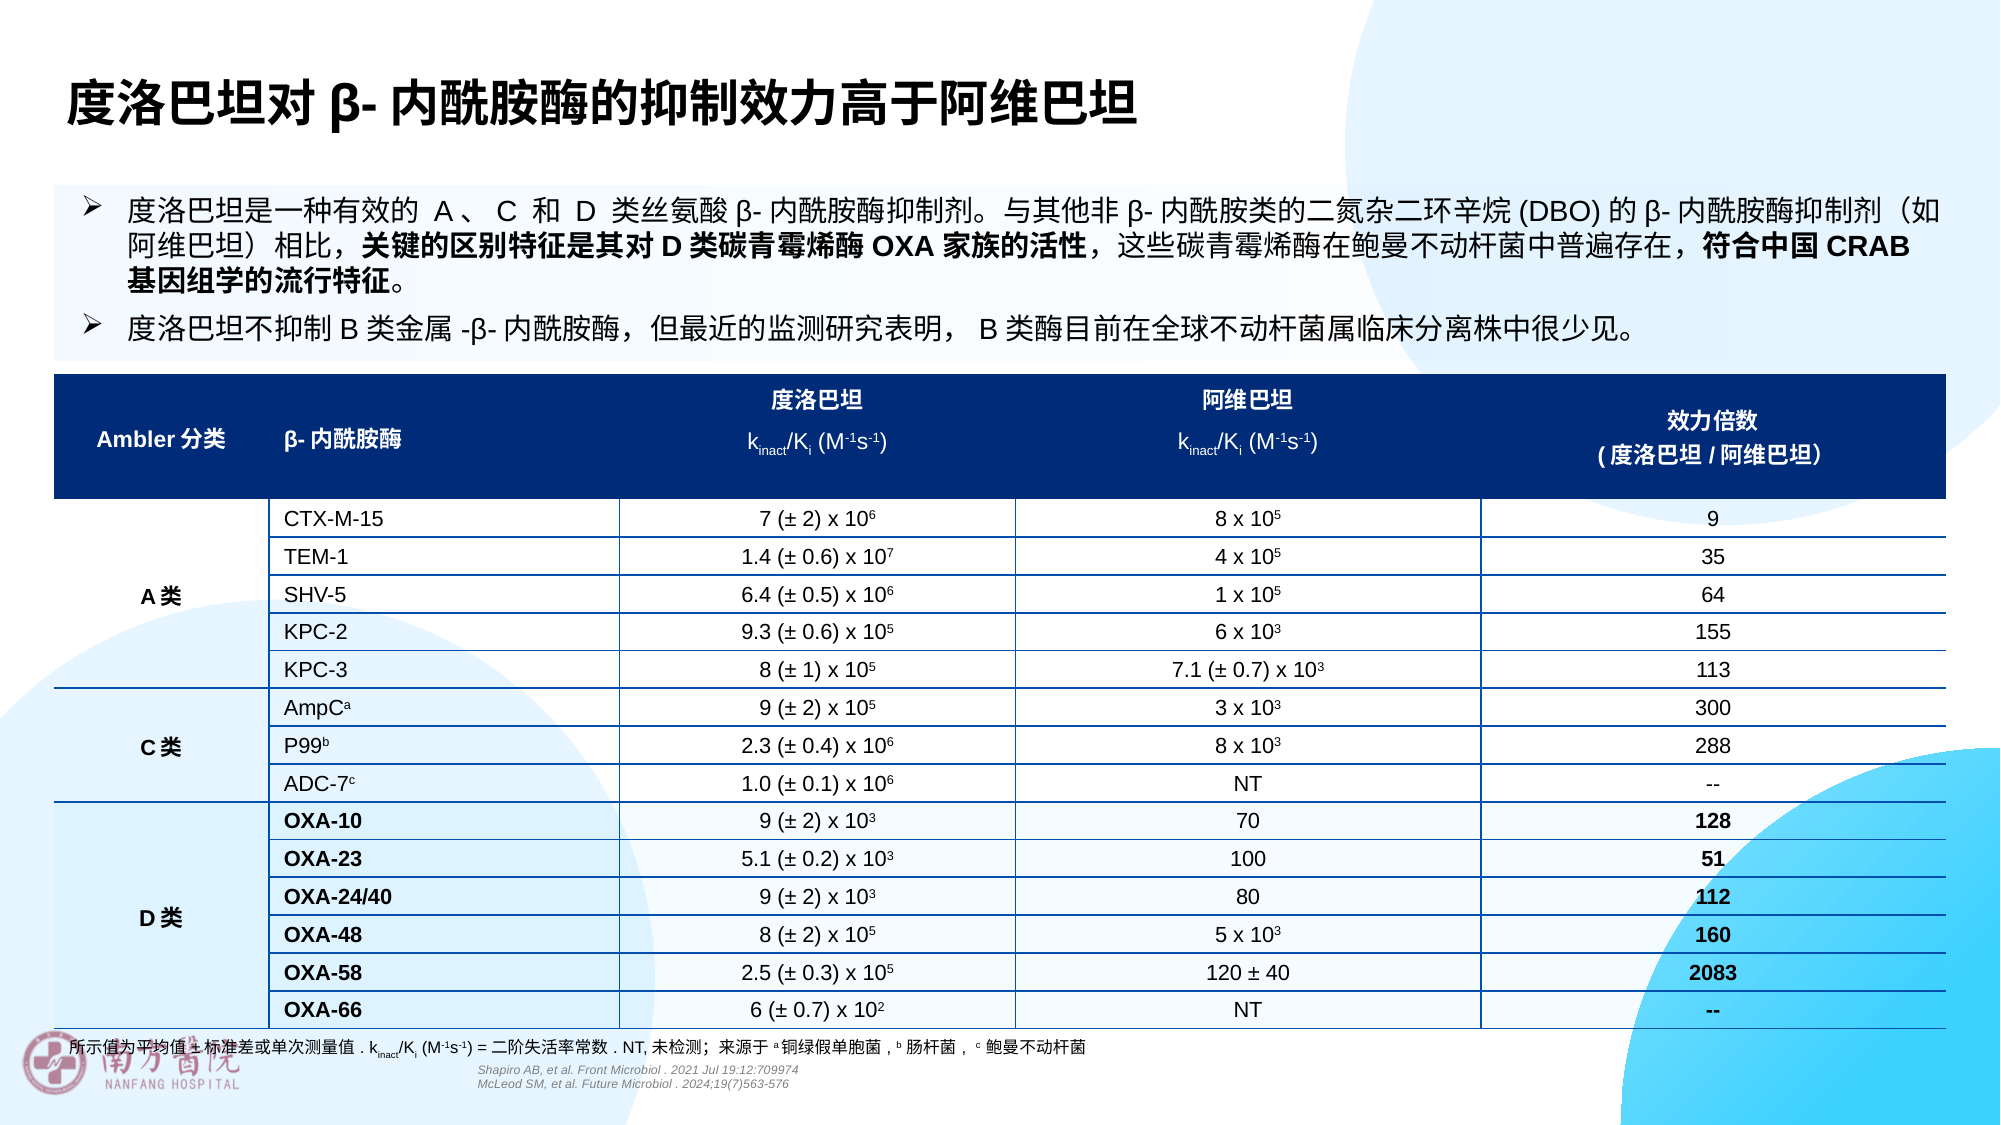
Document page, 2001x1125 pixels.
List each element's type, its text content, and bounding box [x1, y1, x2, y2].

table_cell 1 x 105 [1016, 576, 1480, 612]
table_cell -- [1482, 992, 1946, 1028]
table_cell 8 (± 2) x 105 [620, 916, 1015, 952]
table_cell 9 (± 2) x 103 [620, 803, 1015, 839]
table_cell 120 ± 40 [1016, 954, 1480, 990]
table_cell 1.0 (± 0.1) x 106 [620, 765, 1015, 801]
table_cell 7 (± 2) x 106 [620, 499, 1015, 536]
table_header 阿维巴坦 [1016, 374, 1481, 421]
table_cell 9 (± 2) x 103 [620, 878, 1015, 914]
table_cell 5 x 103 [1016, 916, 1480, 952]
table_cell ADC-7c [270, 765, 619, 801]
table_cell 300 [1482, 689, 1946, 725]
table_cell 1.4 (± 0.6) x 107 [620, 538, 1015, 574]
table_cell OXA-66 [270, 992, 619, 1028]
table_cell P99b [270, 727, 619, 763]
table_cell 160 [1482, 916, 1946, 952]
table_cell -- [1482, 765, 1946, 801]
table_cell A类 [54, 499, 268, 687]
table_cell 8 (± 1) x 105 [620, 651, 1015, 687]
table_cell 288 [1482, 727, 1946, 763]
table_cell kinact/Ki (M-1s-1) [1016, 421, 1481, 499]
table_cell CTX-M-15 [270, 499, 619, 536]
table_header Ambler分类 [54, 374, 269, 499]
table_cell OXA-48 [270, 916, 619, 952]
table_cell NT [1016, 992, 1480, 1028]
text_box 度洛巴坦是一种有效的 A、C 和 D 类丝氨酸β-内酰胺酶抑制剂。与其他非β-内酰胺类的二氮杂二环辛烷(DBO)的β-内酰胺酶抑制剂（如阿维巴坦）相比，关键的区别特征是其对D类碳青霉烯酶OXA家族的活性，这些碳青霉烯酶在鲍曼不动杆菌中普遍存在，符合中国CRAB基因组学的流行特征。 度洛巴坦不抑制B类金属-β-内酰胺酶，但最近的监测研究表明，B类酶目前在全球不动杆菌属临床分离株中很少见。 [66, 185, 1958, 358]
table_cell 100 [1016, 840, 1480, 876]
table_cell 8 x 103 [1016, 727, 1480, 763]
table_cell 2.5 (± 0.3) x 105 [620, 954, 1015, 990]
table_cell 所示值为平均值±标准差或单次测量值. kinact/Ki (M-1s-1) =二阶失活率常数. NT,未检测；来源于a铜绿假单胞菌, b 肠杆菌, c 鲍曼不动杆菌 [54, 1029, 1946, 1066]
table_cell 113 [1482, 651, 1946, 687]
table_cell 2083 [1482, 954, 1946, 990]
table_cell 112 [1482, 878, 1946, 914]
table_cell 9 [1482, 499, 1946, 536]
table_cell 9 (± 2) x 105 [620, 689, 1015, 725]
table_cell C类 [54, 689, 268, 801]
table_cell 6.4 (± 0.5) x 106 [620, 576, 1015, 612]
table_cell OXA-10 [270, 803, 619, 839]
table_cell 7.1 (± 0.7) x 103 [1016, 651, 1480, 687]
table_cell NT [1016, 765, 1480, 801]
table_cell 70 [1016, 803, 1480, 839]
table_cell 4 x 105 [1016, 538, 1480, 574]
table_cell 9.3 (± 0.6) x 105 [620, 614, 1015, 650]
table_header 度洛巴坦 [619, 374, 1016, 421]
table_header β-内酰胺酶 [269, 374, 619, 499]
table_cell 155 [1482, 614, 1946, 650]
table_cell 80 [1016, 878, 1480, 914]
table_cell KPC-3 [270, 651, 619, 687]
table_cell kinact/Ki (M-1s-1) [619, 421, 1016, 499]
table_cell 64 [1482, 576, 1946, 612]
text_box [0, 1025, 257, 1106]
table_cell 8 x 105 [1016, 499, 1480, 536]
table_cell 51 [1482, 840, 1946, 876]
text_box [53, 184, 1947, 361]
table_cell KPC-2 [270, 614, 619, 650]
title 度洛巴坦对β-内酰胺酶的抑制效力高于阿维巴坦 [66, 16, 1937, 186]
table_cell D类 [54, 803, 268, 1028]
table_cell 6 x 103 [1016, 614, 1480, 650]
table_cell SHV-5 [270, 576, 619, 612]
table_cell 2.3 (± 0.4) x 106 [620, 727, 1015, 763]
table_header 效力倍数 (度洛巴坦/阿维巴坦） [1481, 374, 1946, 499]
table_cell OXA-23 [270, 840, 619, 876]
table_cell 6 (± 0.7) x 102 [620, 992, 1015, 1028]
table_cell AmpCa [270, 689, 619, 725]
table_cell 5.1 (± 0.2) x 103 [620, 840, 1015, 876]
table_cell 35 [1482, 538, 1946, 574]
table_cell OXA-24/40 [270, 878, 619, 914]
table_cell TEM-1 [270, 538, 619, 574]
table_cell 128 [1482, 803, 1946, 839]
table_cell OXA-58 [270, 954, 619, 990]
table_cell 3 x 103 [1016, 689, 1480, 725]
text_box Shapiro AB, et al. Front Microbiol . 2021 Jul 19:12:709974 McLeod SM, et al. Future Microbiol . 2024;19(7)563-576 [462, 1066, 919, 1100]
